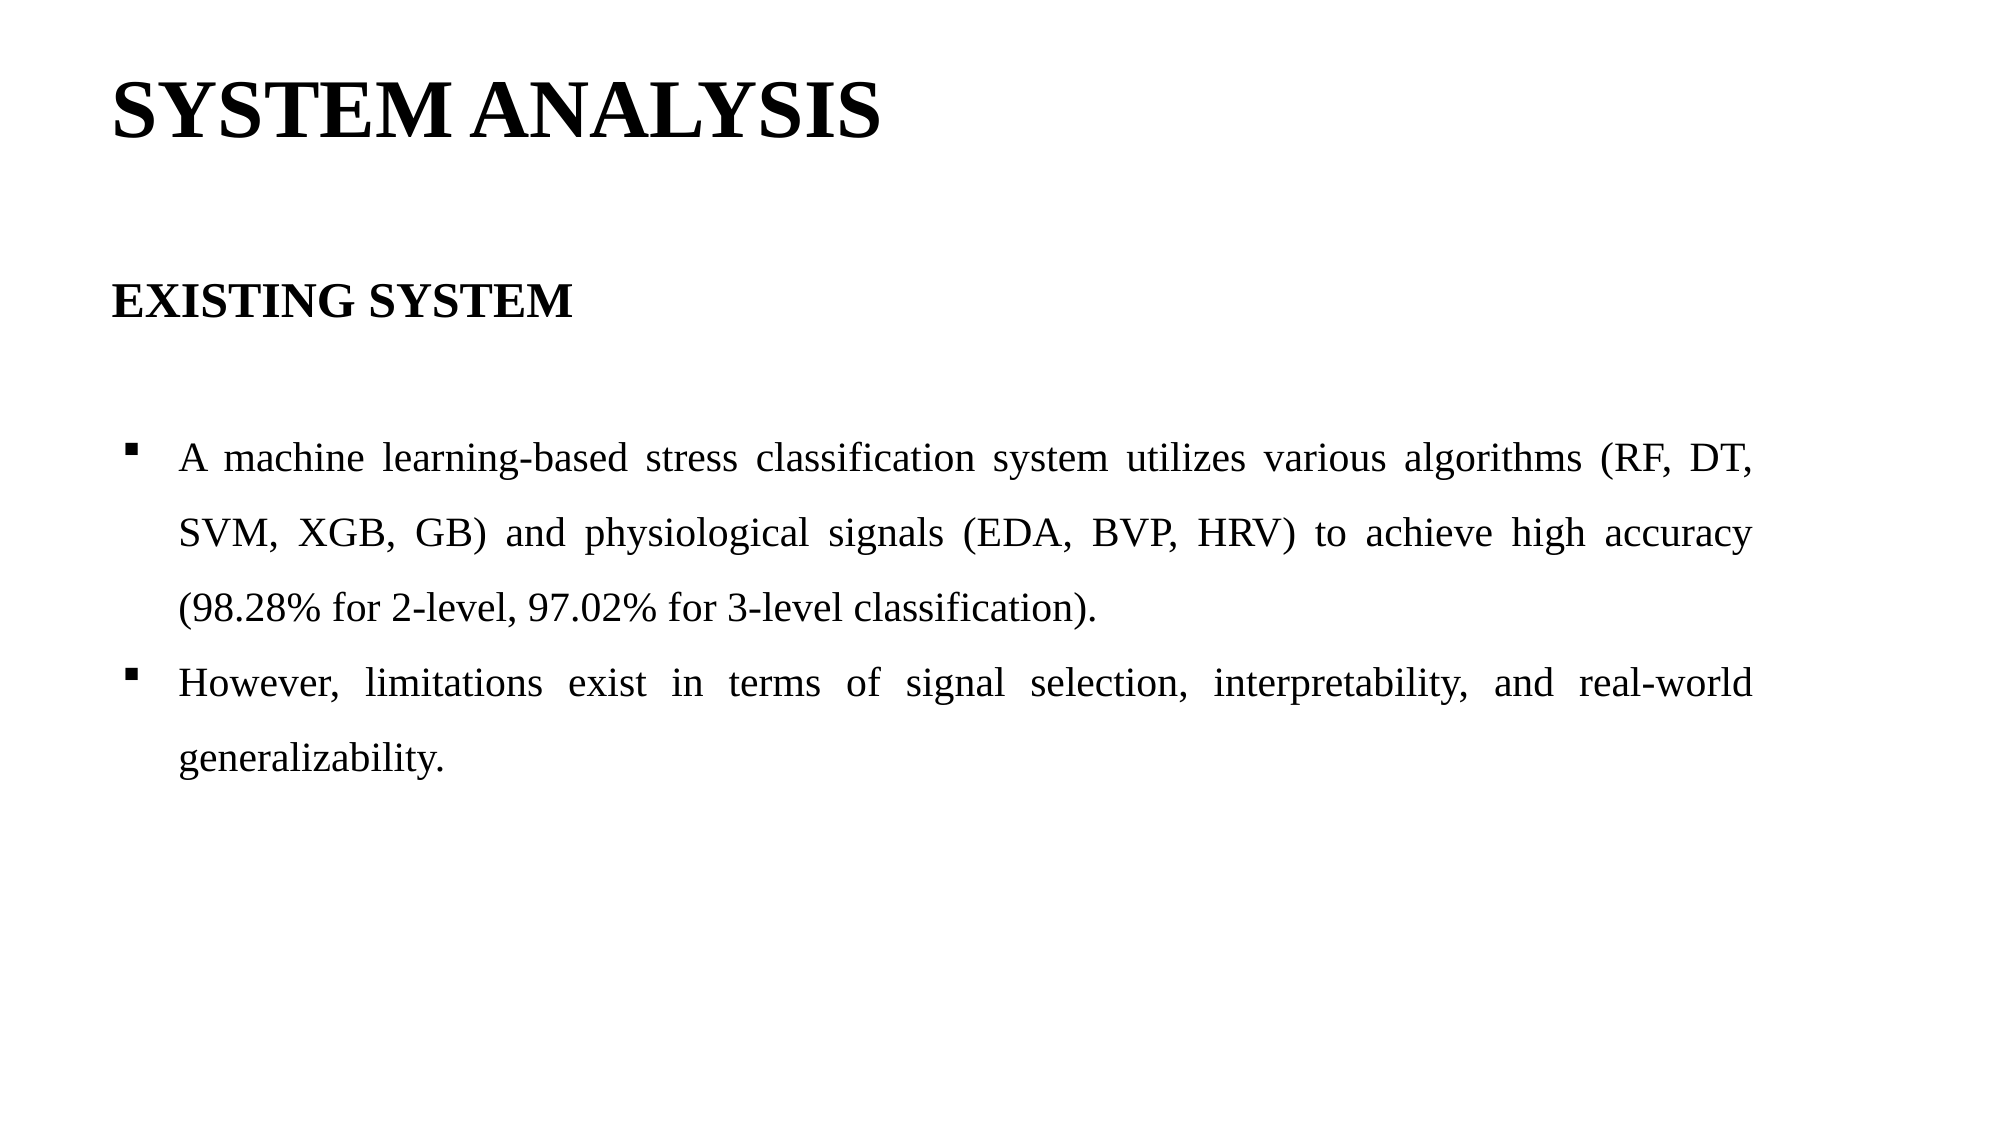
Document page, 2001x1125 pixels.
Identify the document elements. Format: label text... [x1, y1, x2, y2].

text_box SYSTEM ANALYSIS [96, 46, 1668, 162]
text_box A machine learning-based stress classification system utilizes various algorithms (RF, DT, SVM, XGB, GB) and physiological signals (EDA, BVP, HRV) to achieve high accuracy (98.28% for 2-level, 97.02% for 3-level classification). However, limitations exist in terms of signal selection, interpretability, and real-world generalizability. [107, 397, 1770, 787]
text_box EXISTING SYSTEM [96, 259, 741, 335]
